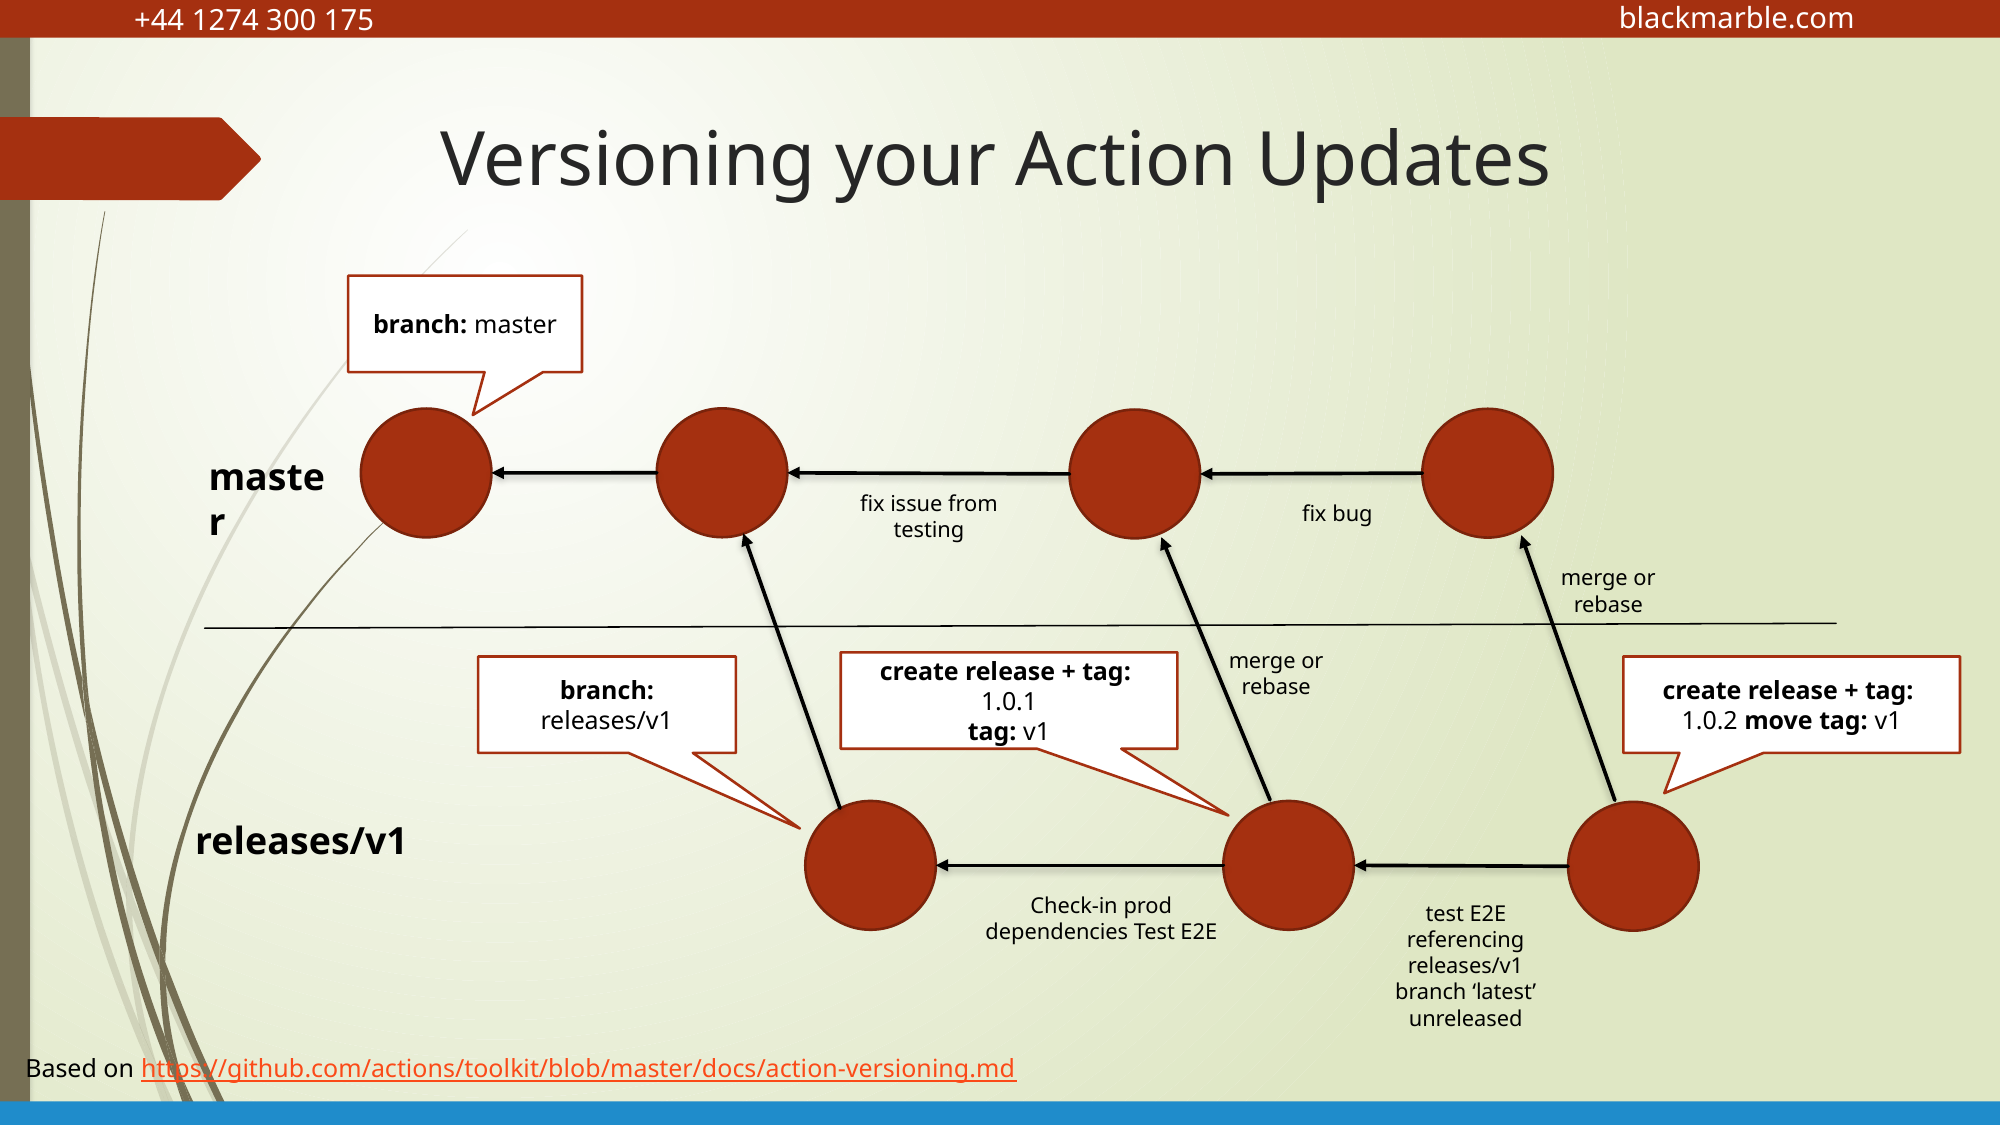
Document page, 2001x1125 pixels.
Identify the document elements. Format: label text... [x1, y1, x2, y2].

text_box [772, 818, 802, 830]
text_box releases/v1 [180, 809, 427, 870]
text_box create release + tag: 1.0.2 move tag: v1 [1622, 655, 1962, 795]
text_box fix bug [1250, 492, 1425, 534]
title Versioning your Action Updates [425, 102, 1888, 313]
text_box branch: releases/v1 [476, 655, 738, 803]
text_box branch: master [346, 274, 584, 417]
text_box [359, 407, 493, 539]
text_box master [193, 445, 349, 551]
text_box create release + tag: 1.0.1 tag: v1 [844, 651, 1156, 792]
text_box [803, 799, 938, 932]
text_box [844, 623, 1156, 629]
text_box [1566, 800, 1700, 932]
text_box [1161, 536, 1271, 801]
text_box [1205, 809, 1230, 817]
text_box [1421, 407, 1555, 539]
text_box Check-in prod dependencies Test E2E [968, 884, 1235, 952]
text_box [1520, 535, 1616, 801]
text_box merge or rebase [1619, 556, 1696, 621]
text_box [655, 407, 789, 539]
text_box merge or rebase [1276, 640, 1364, 707]
text_box [1068, 408, 1202, 540]
text_box fix issue from testing [834, 484, 1024, 550]
text_box test E2E referencing releases/v1 branch ‘latest’ unreleased [1378, 891, 1553, 1038]
text_box Based on https://github.com/actions/toolkit/blob/master/docs/action-versioning.md [10, 1045, 1511, 1095]
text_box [204, 623, 738, 629]
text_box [1276, 623, 1516, 629]
text_box [1222, 799, 1356, 932]
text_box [1619, 623, 1837, 629]
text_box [742, 533, 841, 809]
